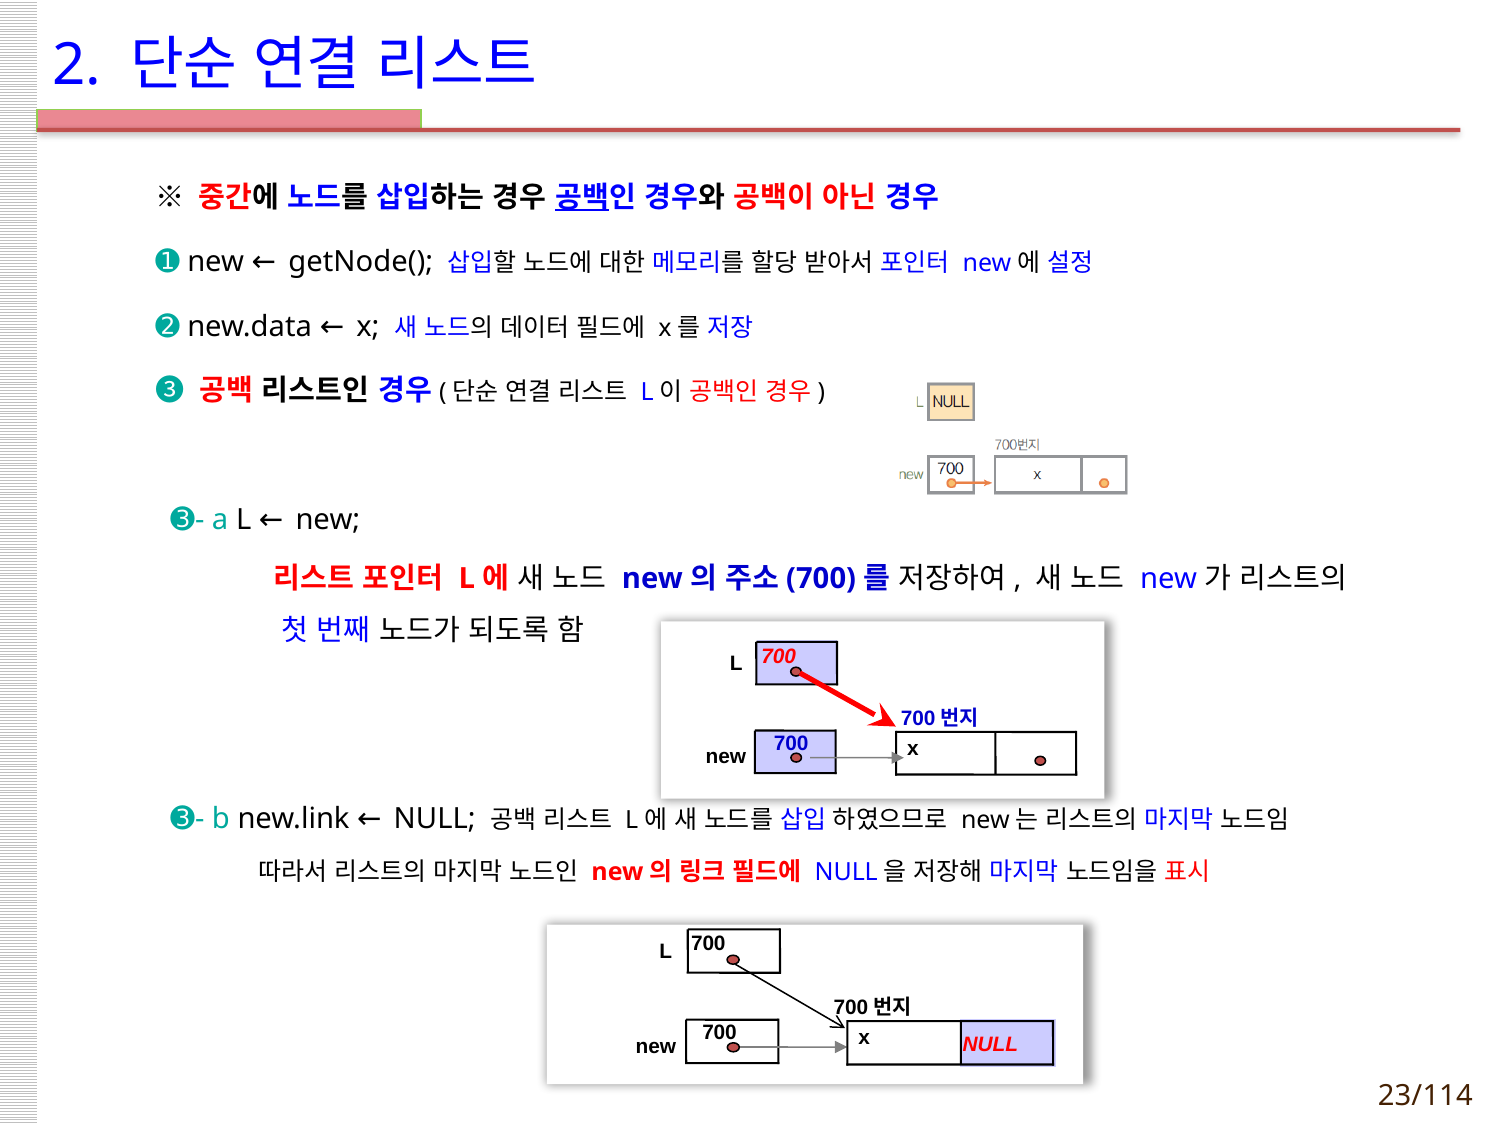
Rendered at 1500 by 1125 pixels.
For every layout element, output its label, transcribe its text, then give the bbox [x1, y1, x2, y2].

picture [892, 379, 1130, 508]
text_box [546, 924, 1084, 1085]
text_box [660, 621, 1105, 799]
list ※ 중간에 노드를 삽입하는 경우 공백인 경우와 공백이 아닌 경우 ➊ new ← getNode(); 삽입할 노드에 대한 메모리를 할당 받아서 포인터 new에 설정 ➋ new.data ← x; 새 노드의 데이터 필드에 x를 저장 ➌ 공백 리스트인 경우(단순 연결 리스트 L이 공백인 경우) ➌- a L ← new; 리스트 포인터 L에 새 노드 new의 주소(700)를 저장하여, 새 노드 new가 리스트의 첫 번째 노드가 되도록 함 ➌- b new.link ← NULL; 공백 리스트 L에 새 노드를 삽입 하였으므로 new는 리스트의 마지막 노드임 따라서 리스트의 마지막 노드인 new의 링크 필드에 NULL을 저장해 마지막 노드임을 표시 [37, 152, 1463, 1091]
title 2. 단순 연결 리스트 [37, 13, 1278, 109]
